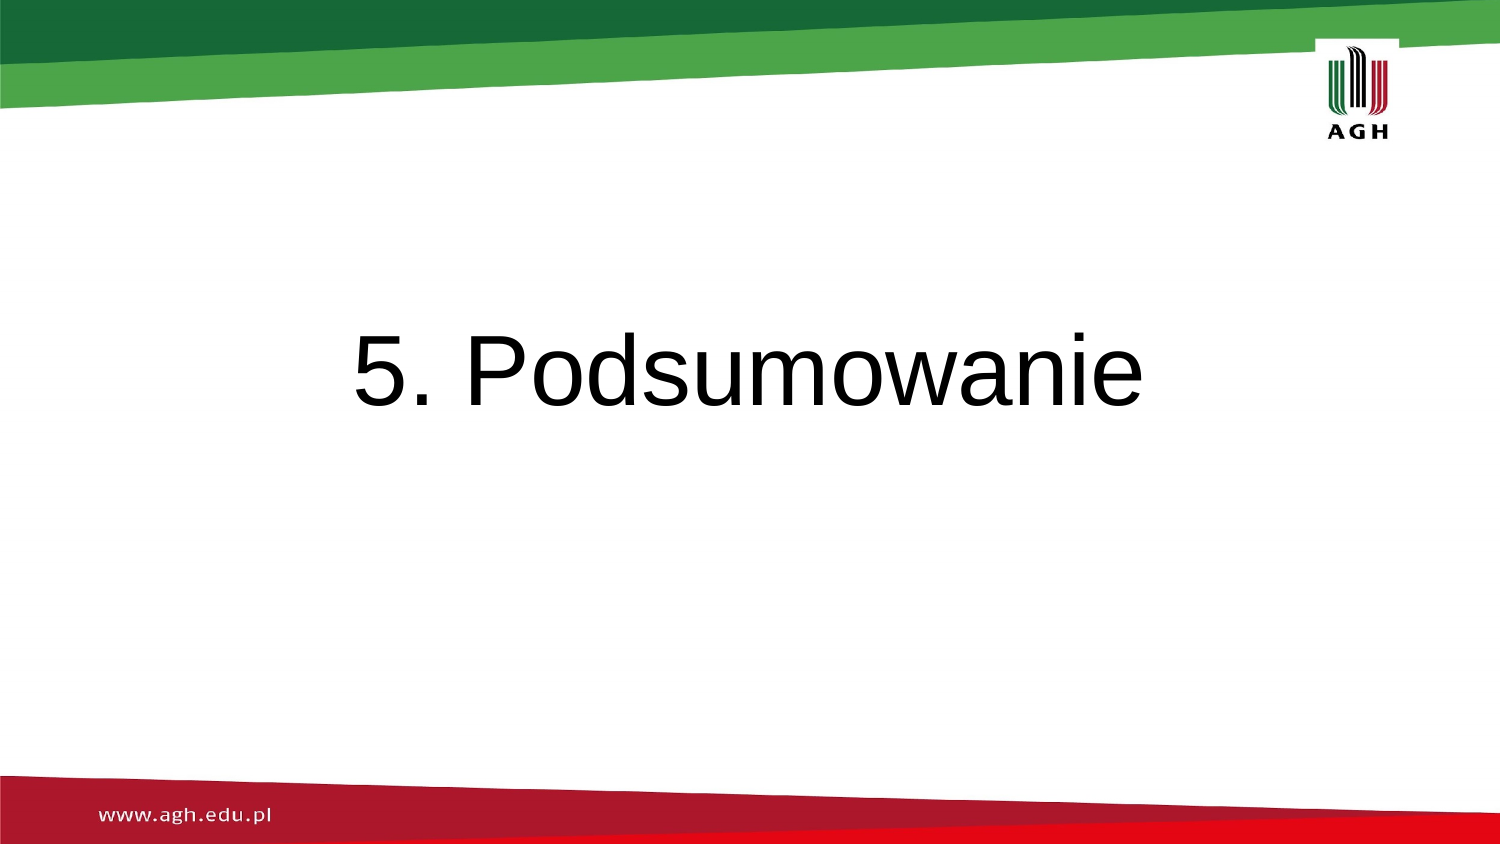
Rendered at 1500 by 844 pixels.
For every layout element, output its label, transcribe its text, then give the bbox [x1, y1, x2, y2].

title 5. Podsumowanie [187, 138, 1313, 432]
picture [0, 0, 1500, 844]
